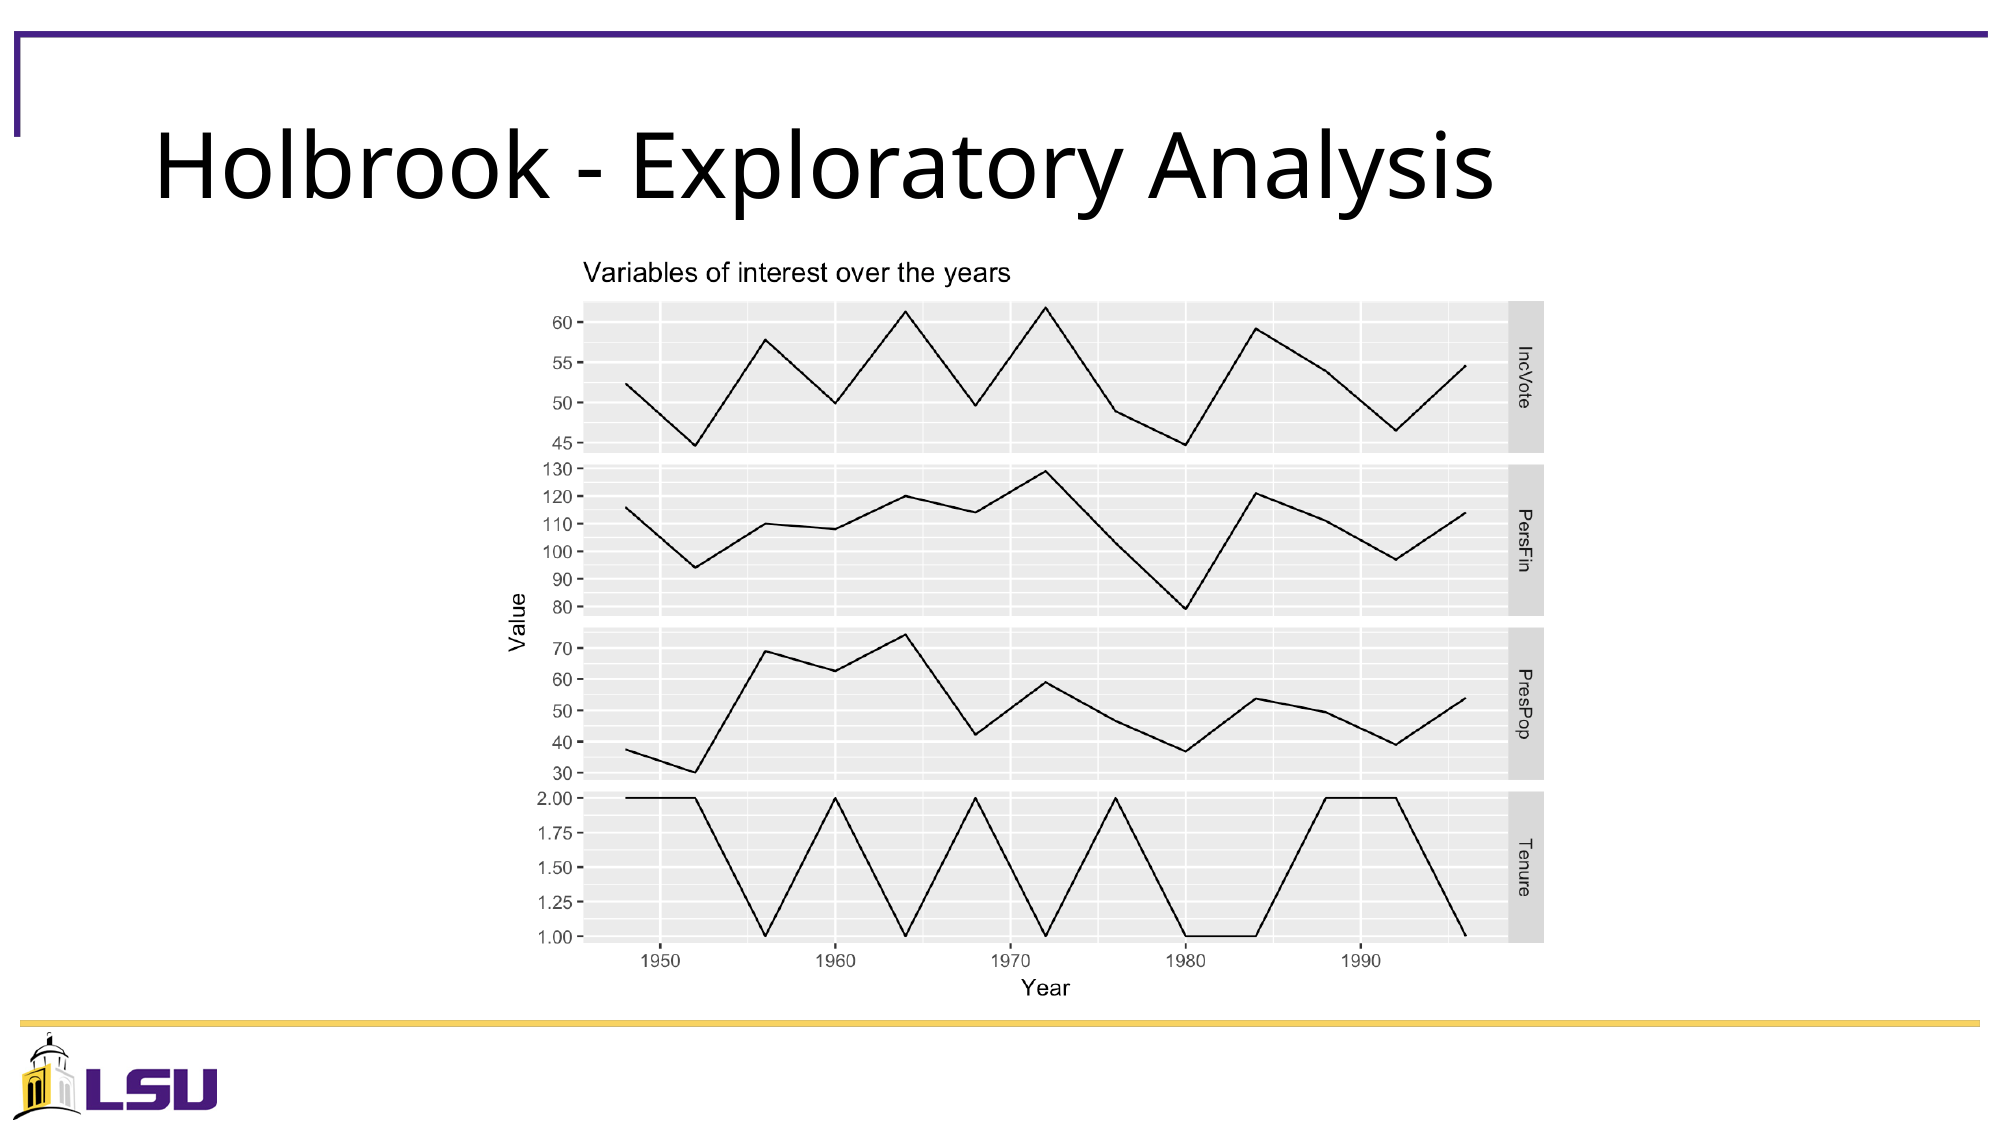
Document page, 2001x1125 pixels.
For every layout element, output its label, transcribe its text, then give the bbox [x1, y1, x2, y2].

picture [19, 1019, 1981, 1028]
picture [499, 242, 1564, 1014]
picture [13, 1032, 217, 1120]
picture [13, 30, 1989, 138]
title Holbrook - Exploratory Analysis [137, 59, 1863, 278]
